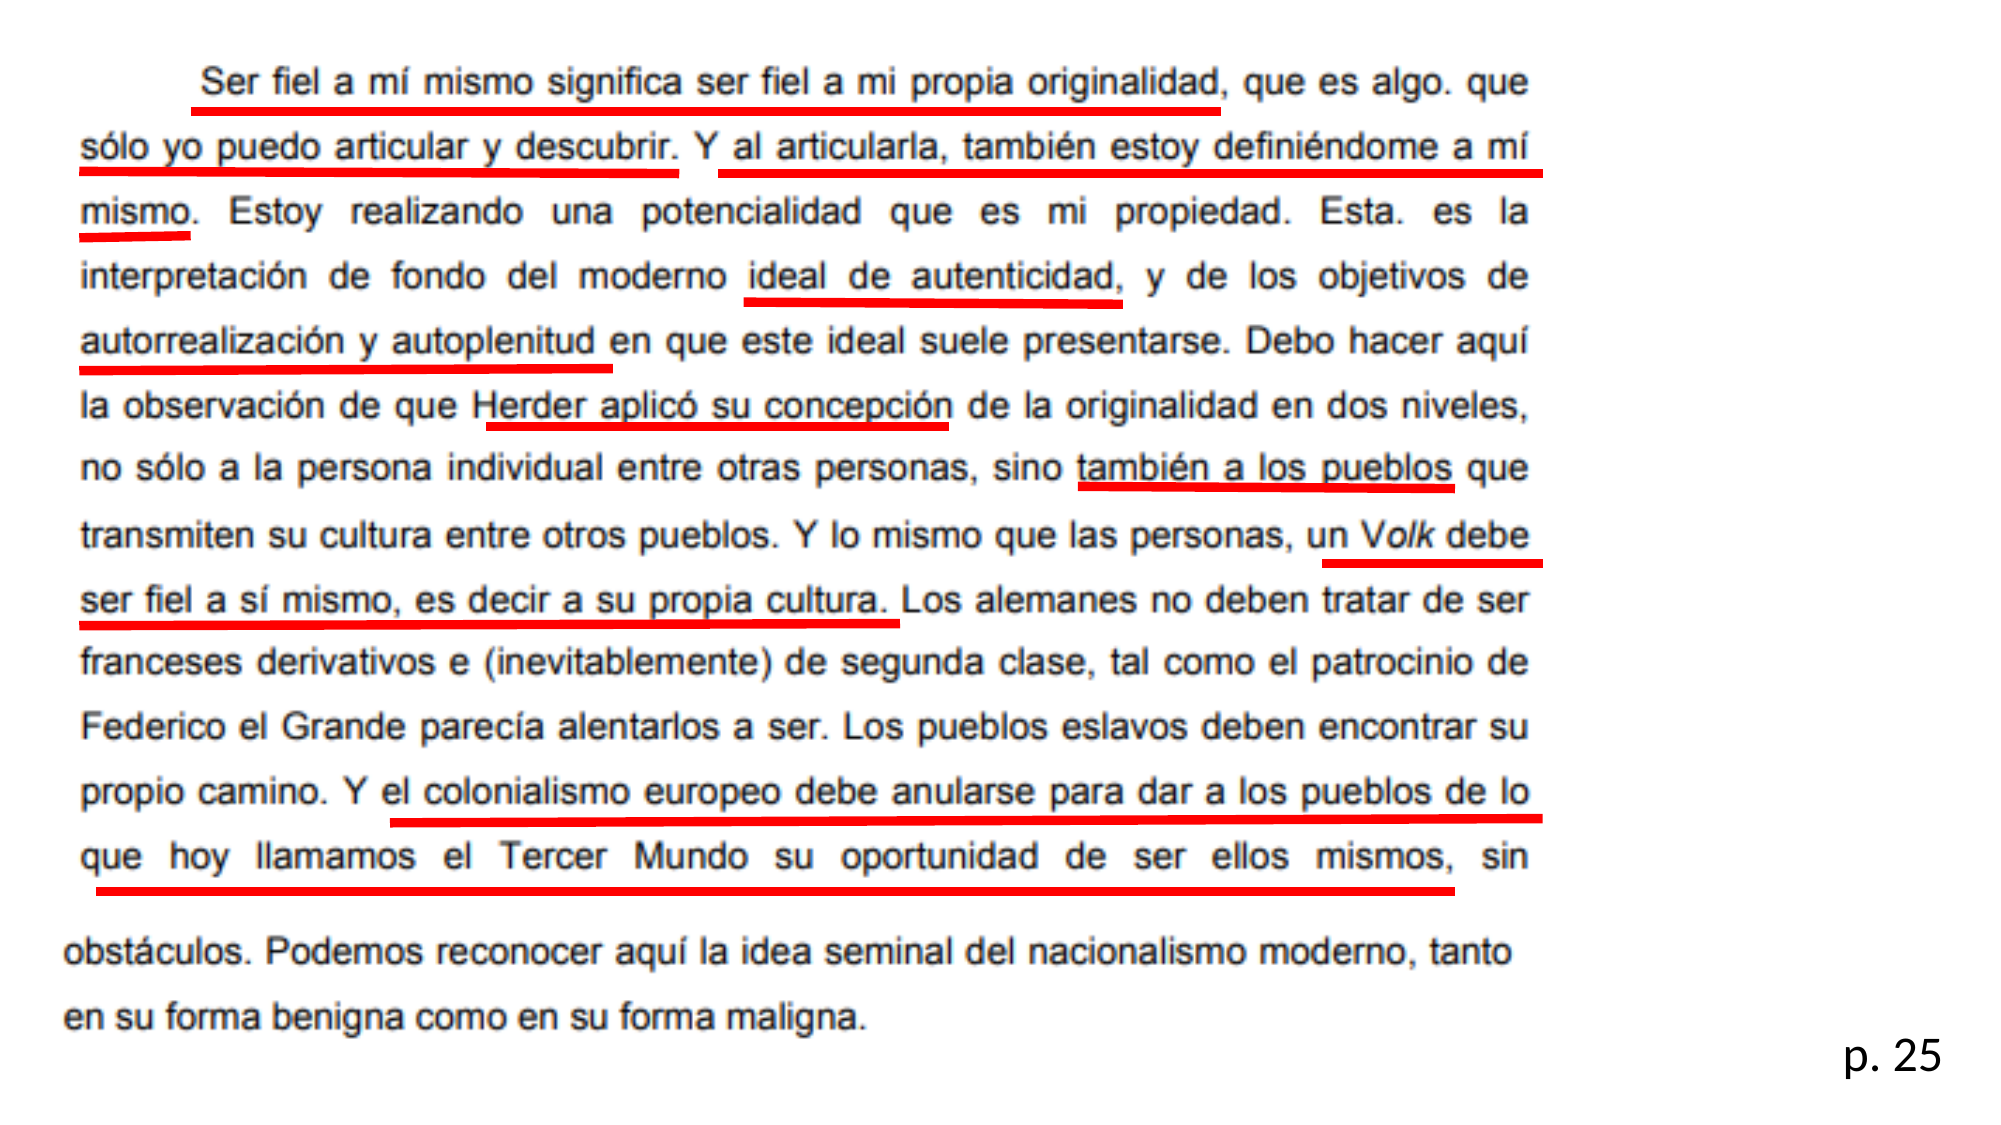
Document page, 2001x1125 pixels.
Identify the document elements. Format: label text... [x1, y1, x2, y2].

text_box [389, 818, 1543, 823]
picture [40, 50, 1568, 892]
picture [39, 911, 1543, 1053]
text_box p. 25 [1827, 1014, 1971, 1089]
